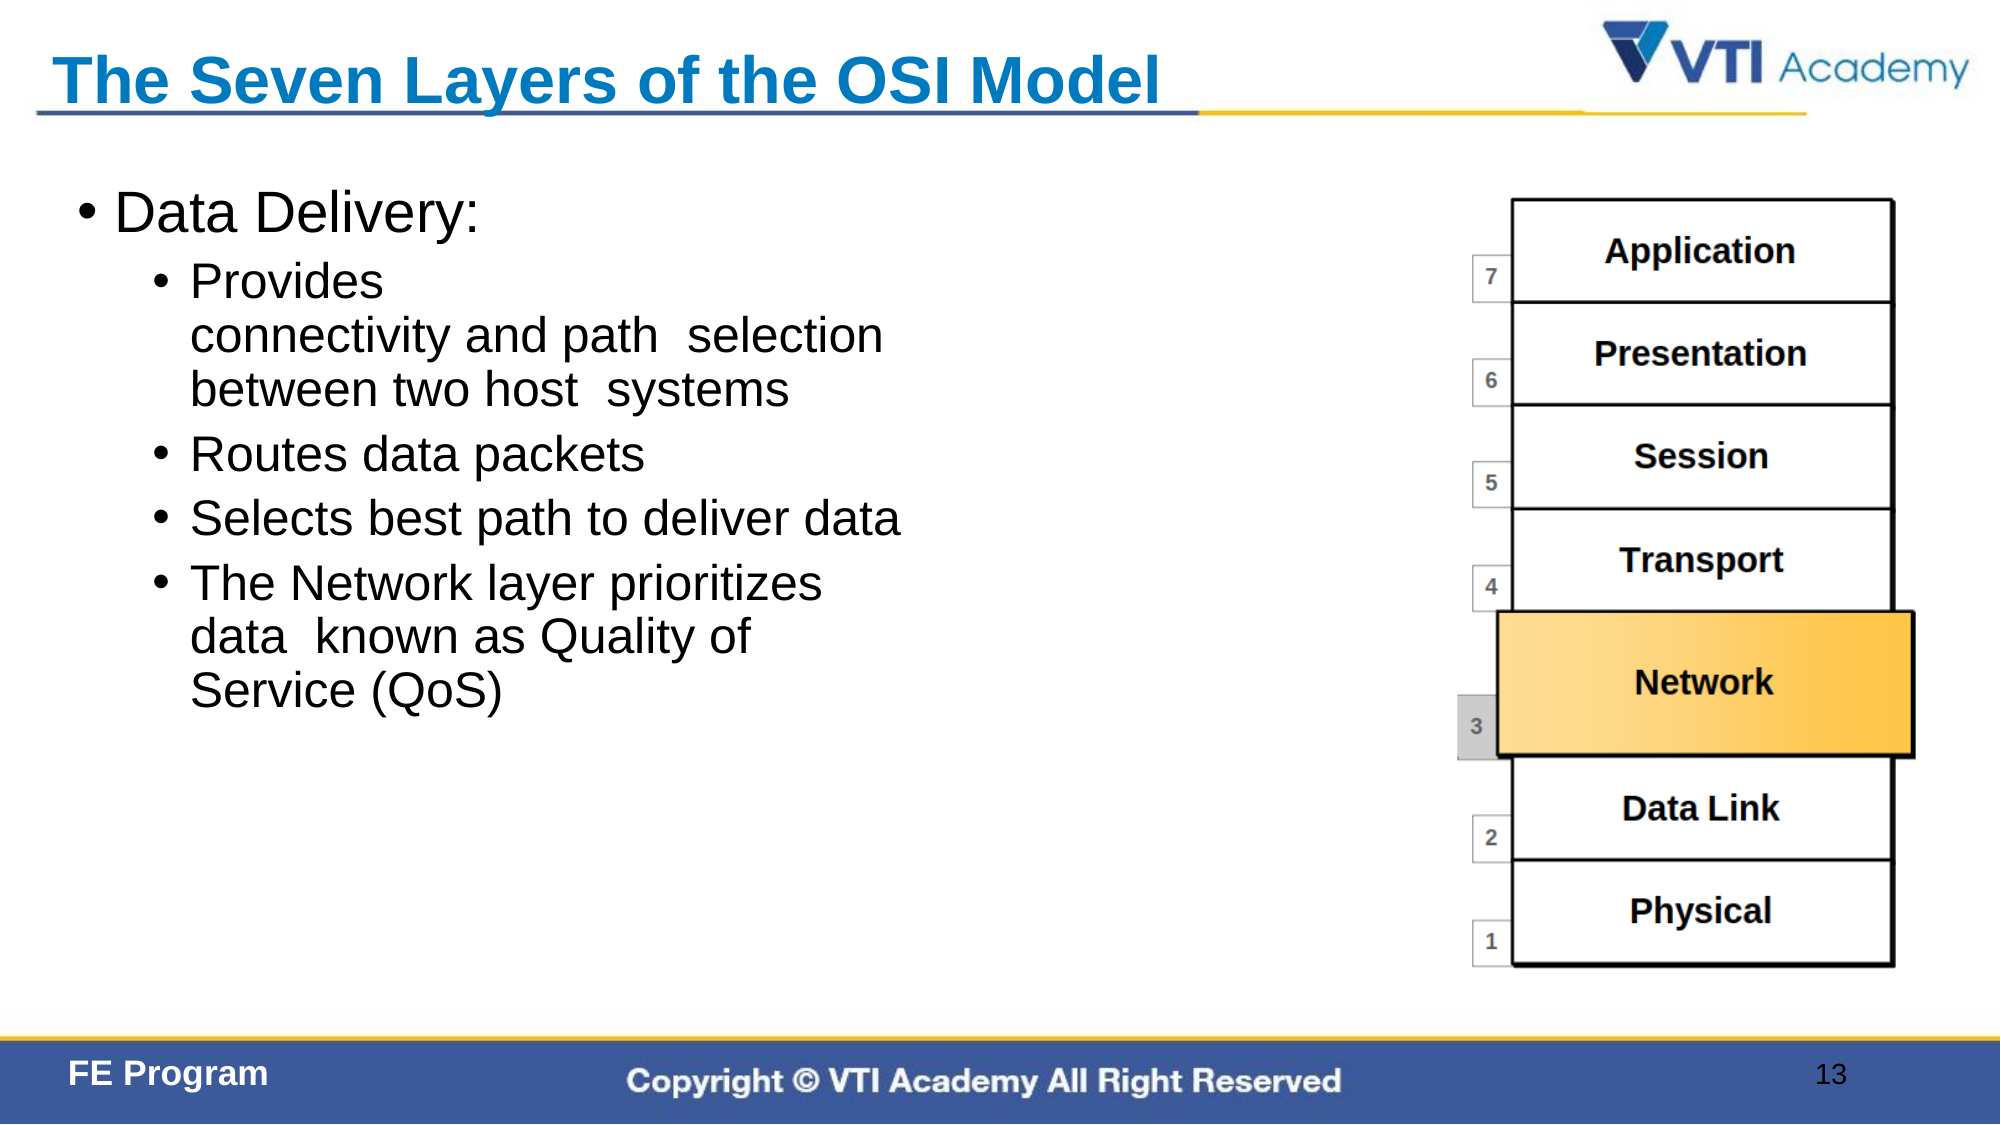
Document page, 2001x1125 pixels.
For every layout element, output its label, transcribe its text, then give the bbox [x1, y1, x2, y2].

list Data Delivery: Provides connectivity and path selection between two host systems Routes data packets Selects best path to deliver data The Network layer prioritizes data known as Quality of Service (QoS) [62, 174, 1080, 889]
picture [0, 1, 2000, 1124]
slide_number 13 [1412, 1042, 1863, 1103]
title The Seven Layers of the OSI Model [37, 37, 1763, 127]
